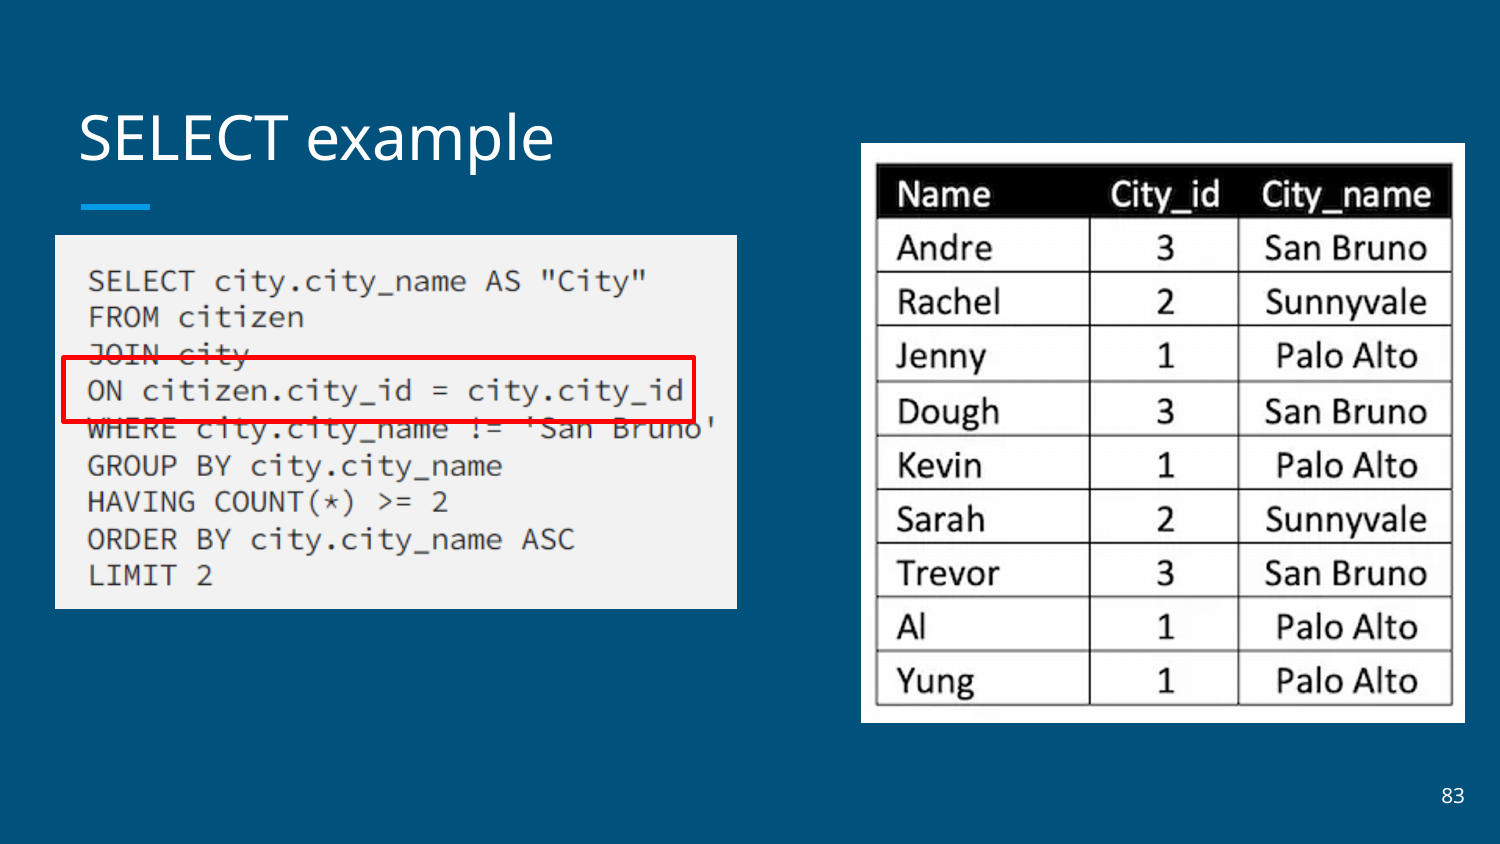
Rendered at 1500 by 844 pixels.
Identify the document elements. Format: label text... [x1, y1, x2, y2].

slide_number ‹#› [1389, 764, 1480, 830]
title SELECT example [63, 75, 1437, 188]
picture [862, 144, 1464, 722]
picture [56, 236, 736, 608]
